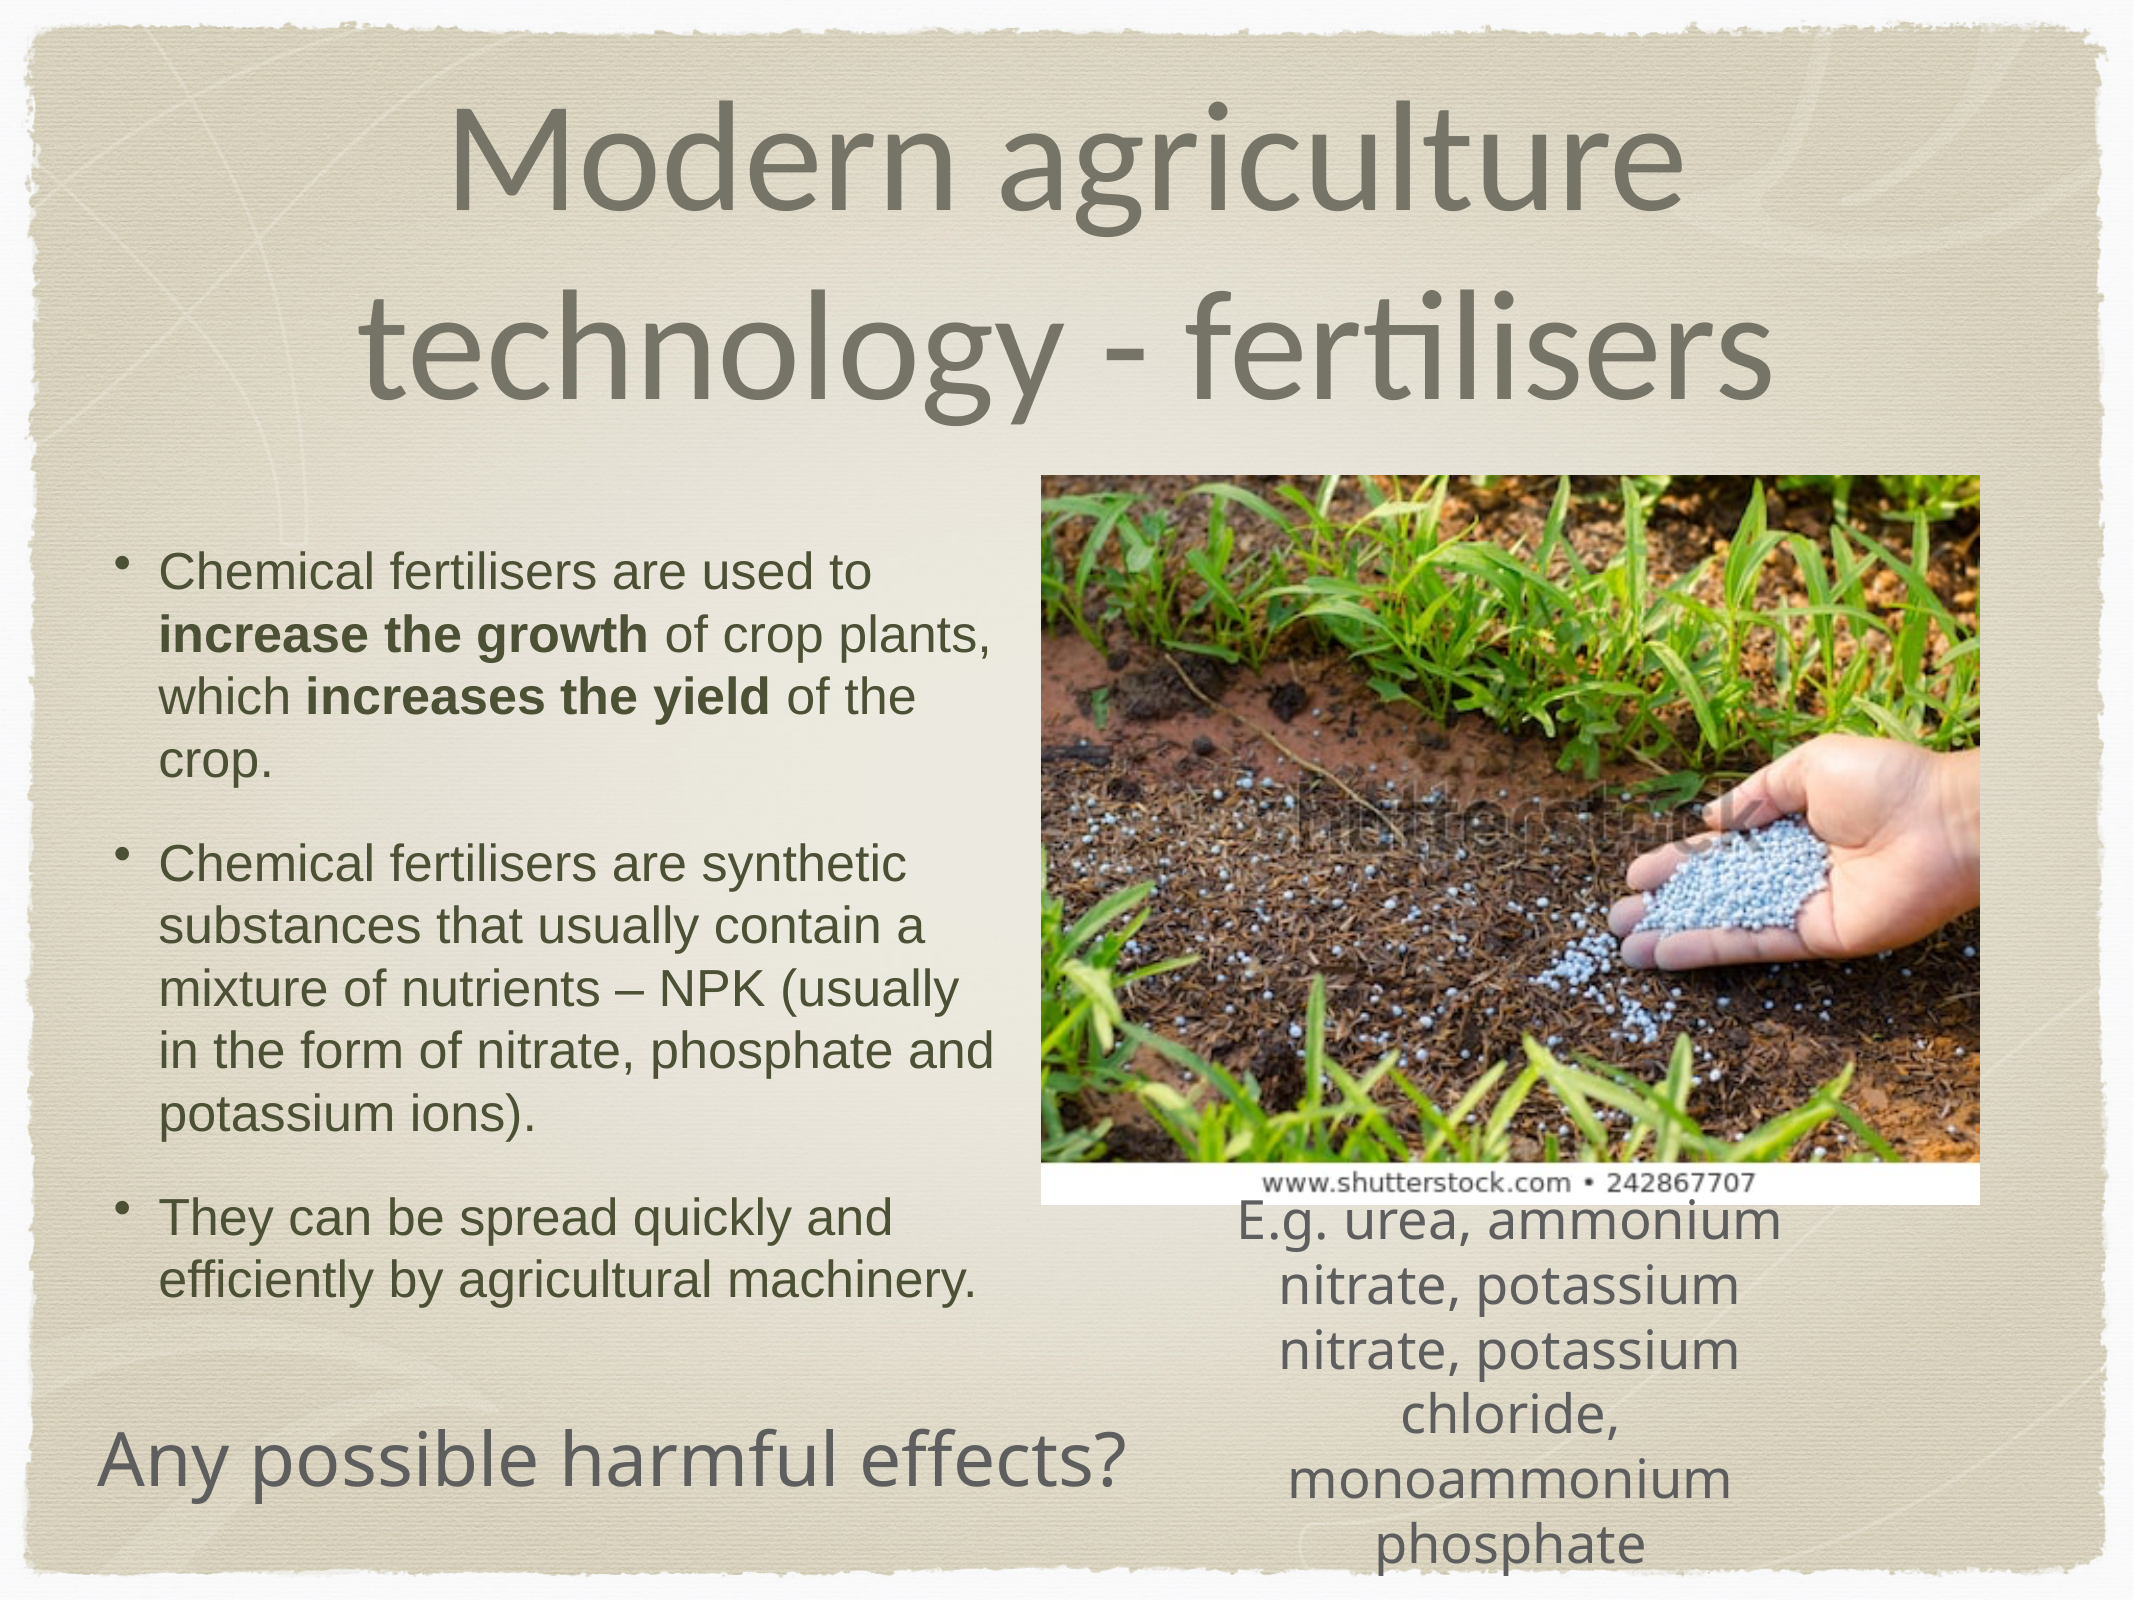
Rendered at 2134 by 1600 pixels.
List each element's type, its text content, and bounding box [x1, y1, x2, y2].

text_box E.g. urea, ammonium nitrate, potassium nitrate, potassium chloride, monoammonium phosphate [1172, 1206, 1849, 1583]
picture [0, 0, 2134, 1600]
title Modern agriculture technology - fertilisers [128, 41, 2005, 443]
list Chemical fertilisers are used to increase the growth of crop plants, which increases the yield of the crop. Chemical fertilisers are synthetic substances that usually contain a mixture of nutrients – NPK (usually in the form of nitrate, phosphate and potassium ions). They can be spread quickly and efficiently by agricultural machinery. [104, 453, 1006, 1393]
text_box Any possible harmful effects? [89, 1402, 1137, 1510]
